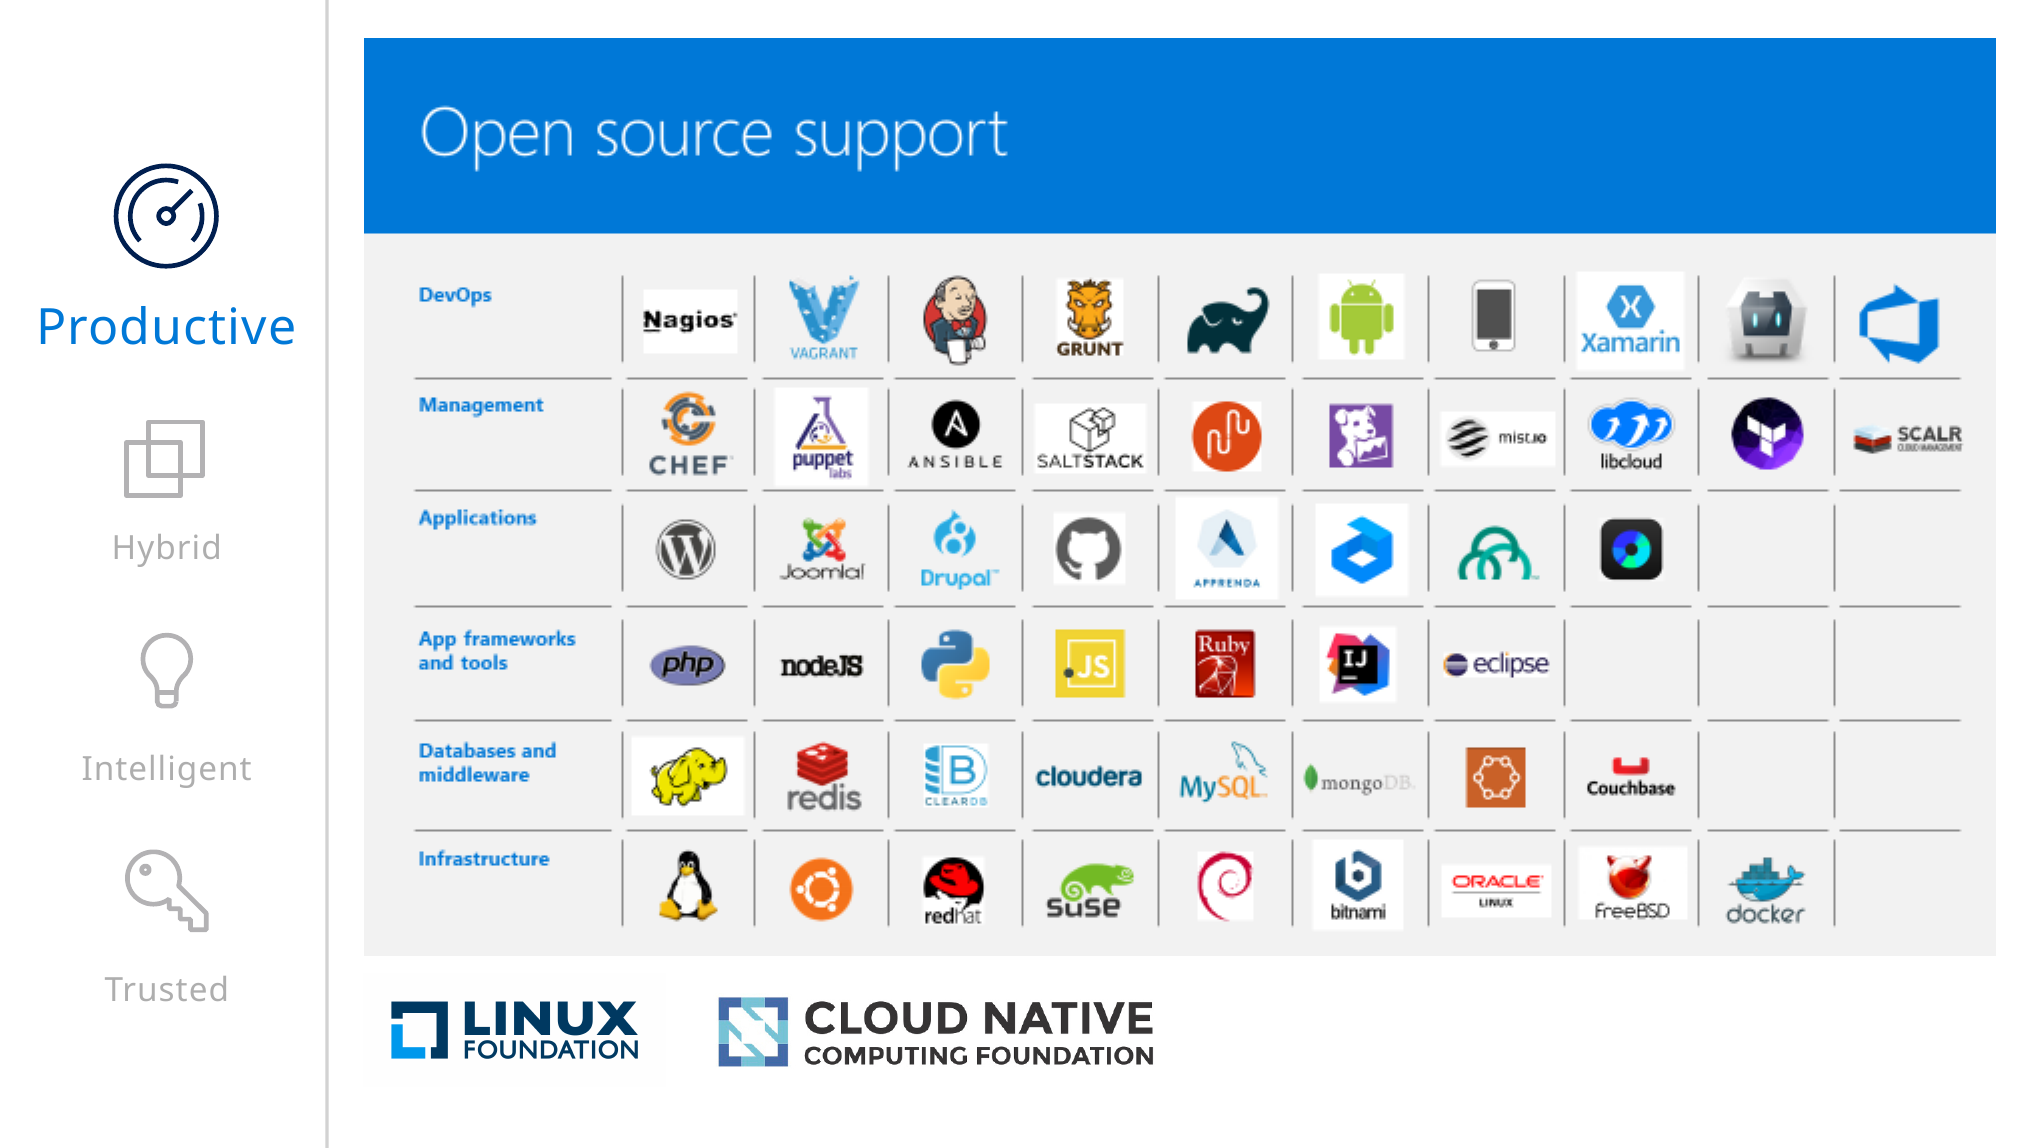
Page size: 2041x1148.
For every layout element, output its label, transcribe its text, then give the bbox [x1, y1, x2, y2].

text_box [127, 851, 207, 930]
text_box Productive [21, 286, 312, 362]
picture [363, 973, 666, 1087]
text_box Trusted [89, 961, 244, 1016]
text_box [115, 165, 218, 267]
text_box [126, 421, 203, 496]
picture [364, 38, 1996, 956]
text_box Hybrid [96, 519, 237, 574]
text_box Intelligent [66, 740, 267, 795]
text_box [142, 634, 192, 707]
picture [707, 975, 1164, 1087]
